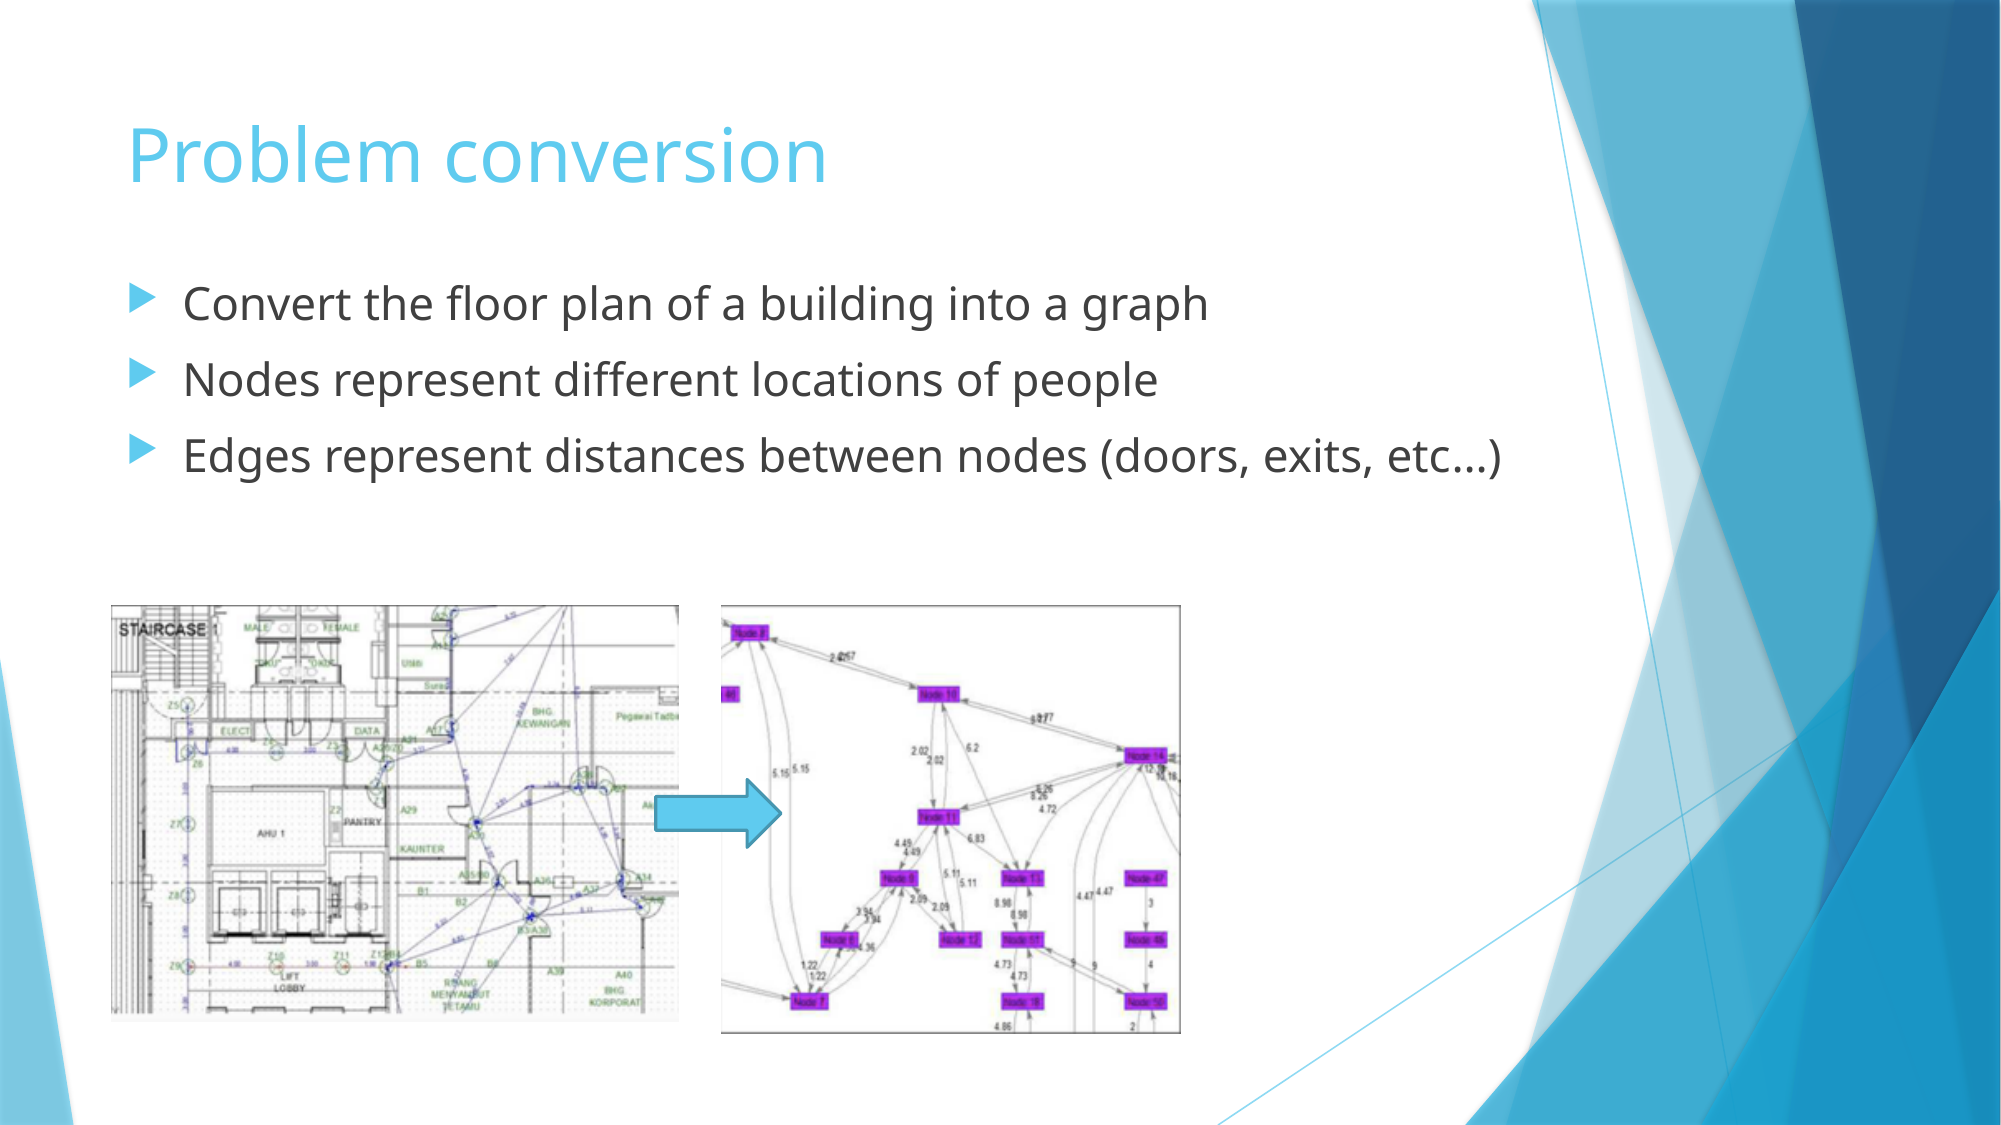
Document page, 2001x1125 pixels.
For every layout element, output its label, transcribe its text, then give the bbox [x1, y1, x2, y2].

title Problem conversion [111, 99, 1522, 267]
picture [110, 604, 679, 1022]
picture [720, 604, 1181, 1034]
text_box [683, 794, 715, 832]
list Convert the floor plan of a building into a graph Nodes represent different locations of people Edges represent distances between nodes (doors, exits, etc…) [111, 267, 1522, 904]
